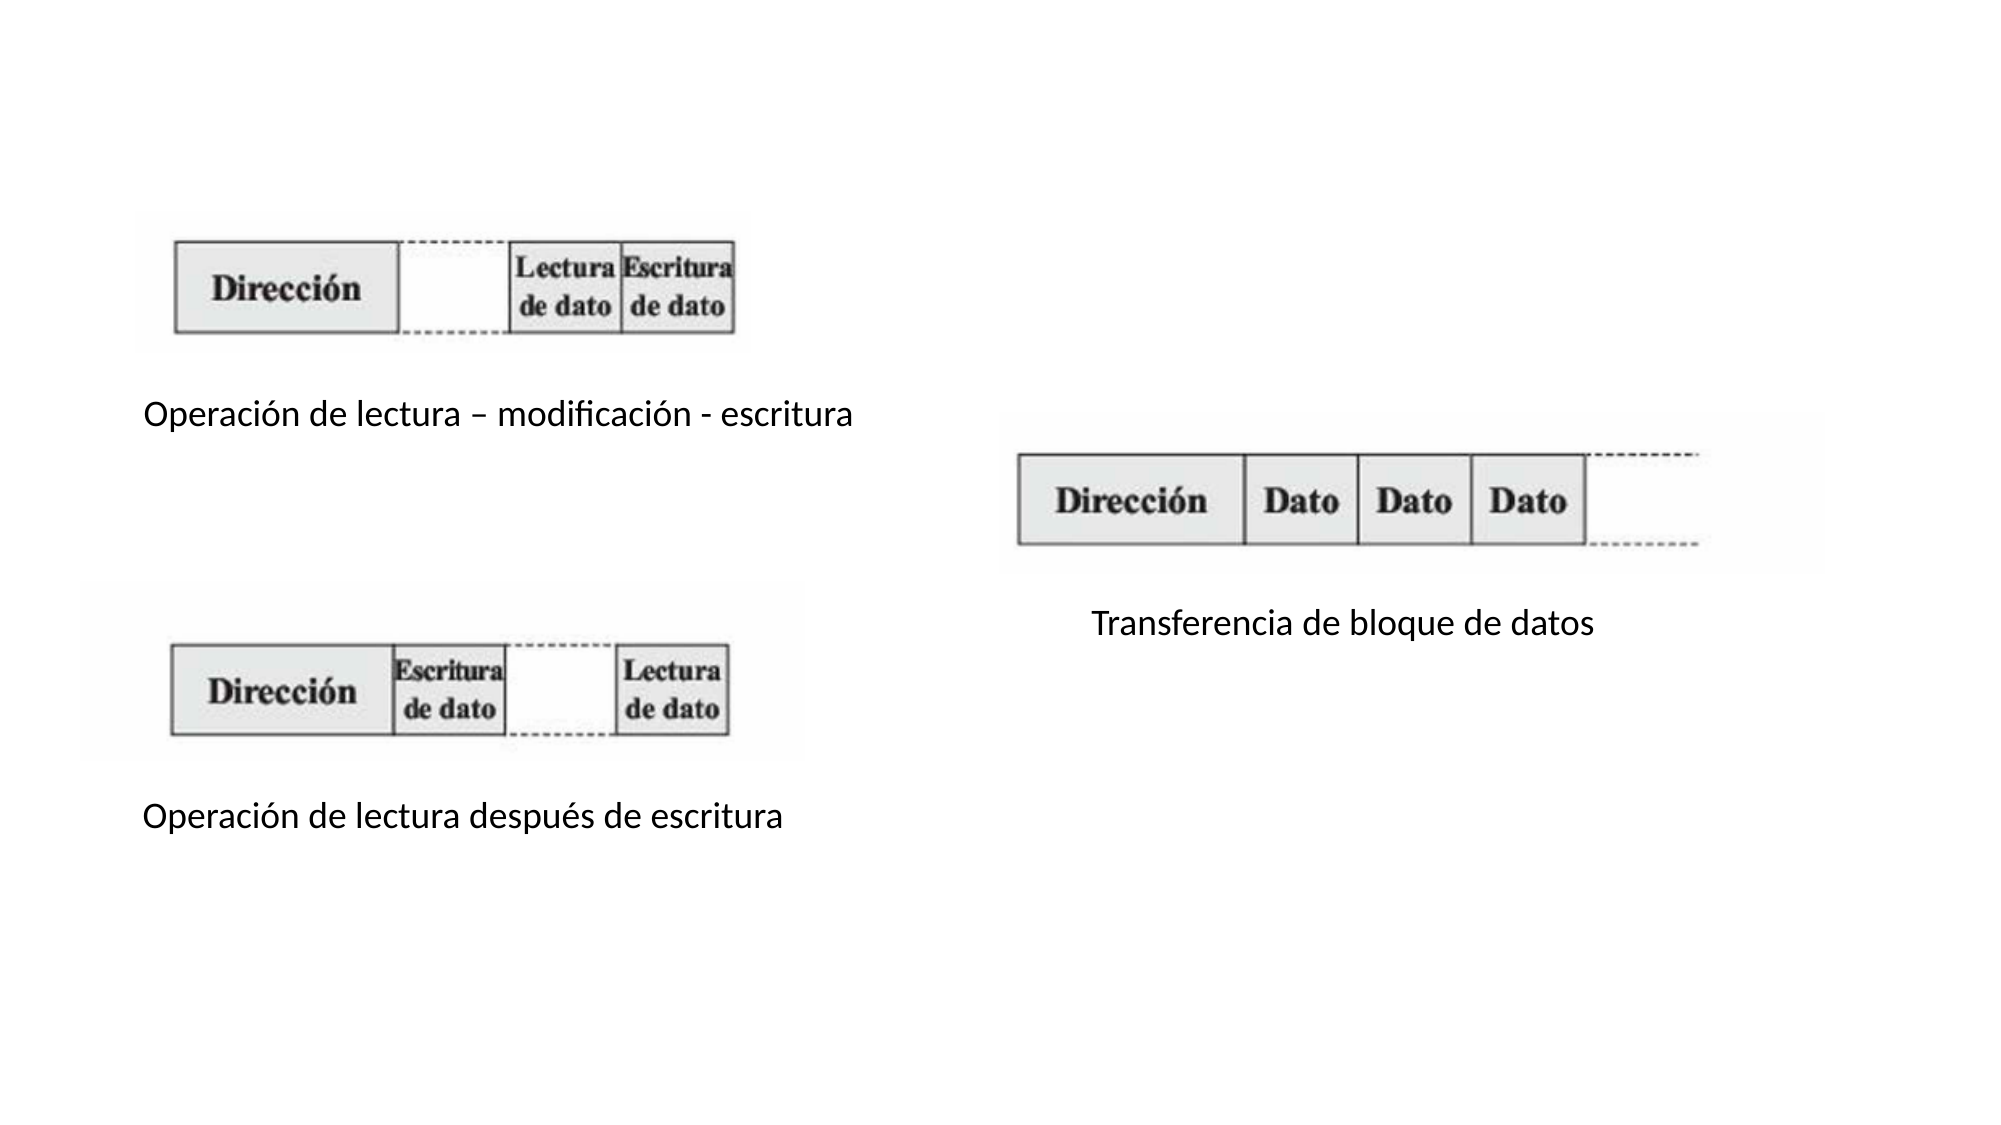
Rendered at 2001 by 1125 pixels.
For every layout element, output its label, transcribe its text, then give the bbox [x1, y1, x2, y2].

picture [135, 211, 751, 353]
text_box Operación de lectura después de escritura [127, 783, 808, 844]
picture [80, 581, 805, 761]
text_box Transferencia de bloque de datos [1076, 590, 1611, 651]
picture [999, 411, 1825, 574]
text_box Operación de lectura – modificación - escritura [128, 381, 878, 442]
